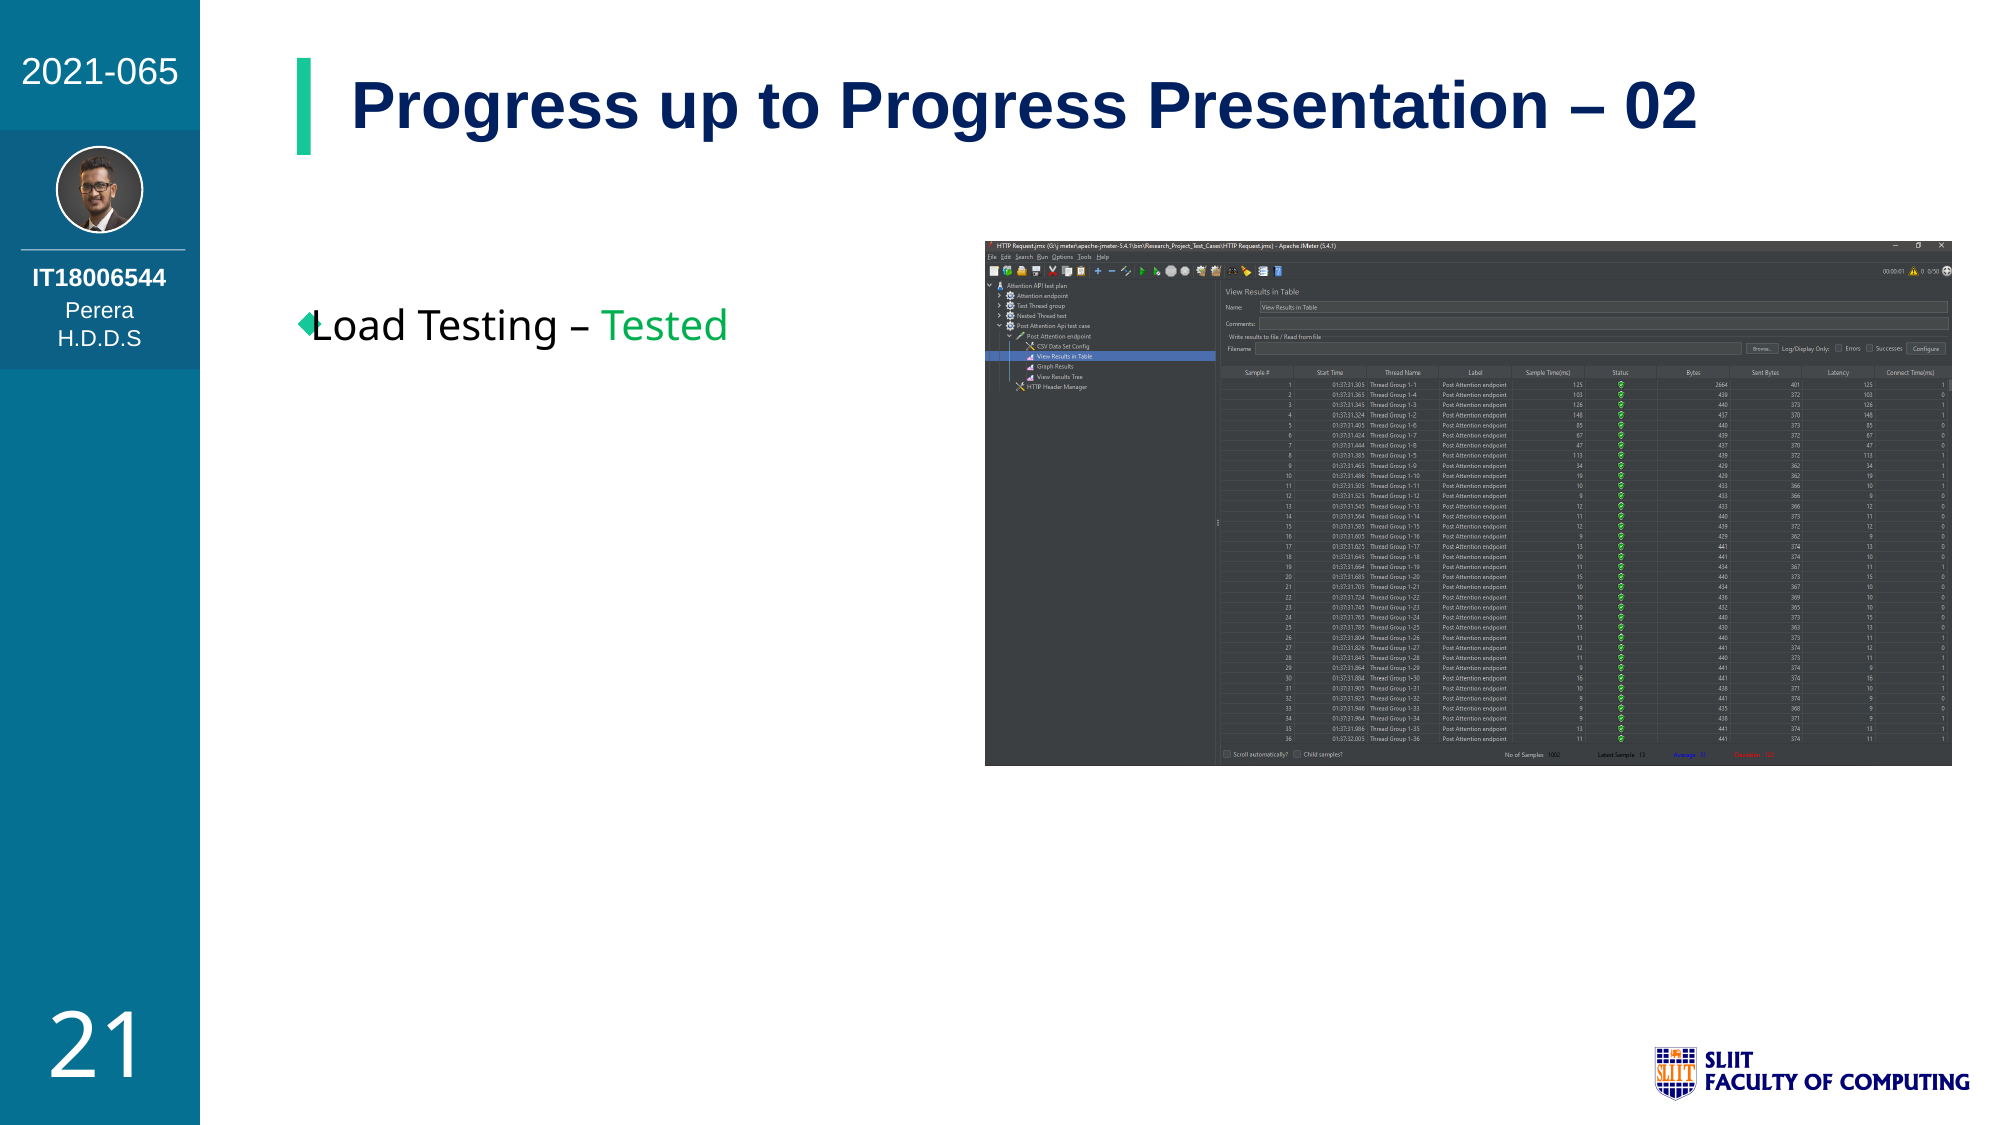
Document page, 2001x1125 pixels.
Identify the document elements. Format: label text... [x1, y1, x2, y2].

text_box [297, 54, 1721, 155]
picture [56, 146, 143, 233]
picture [984, 241, 1952, 766]
text_box Perera H.D.D.S [9, 288, 190, 359]
text_box 21 [32, 977, 168, 1103]
text_box IT18006544 [17, 253, 182, 288]
picture [1637, 1027, 1983, 1118]
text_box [300, 291, 714, 357]
